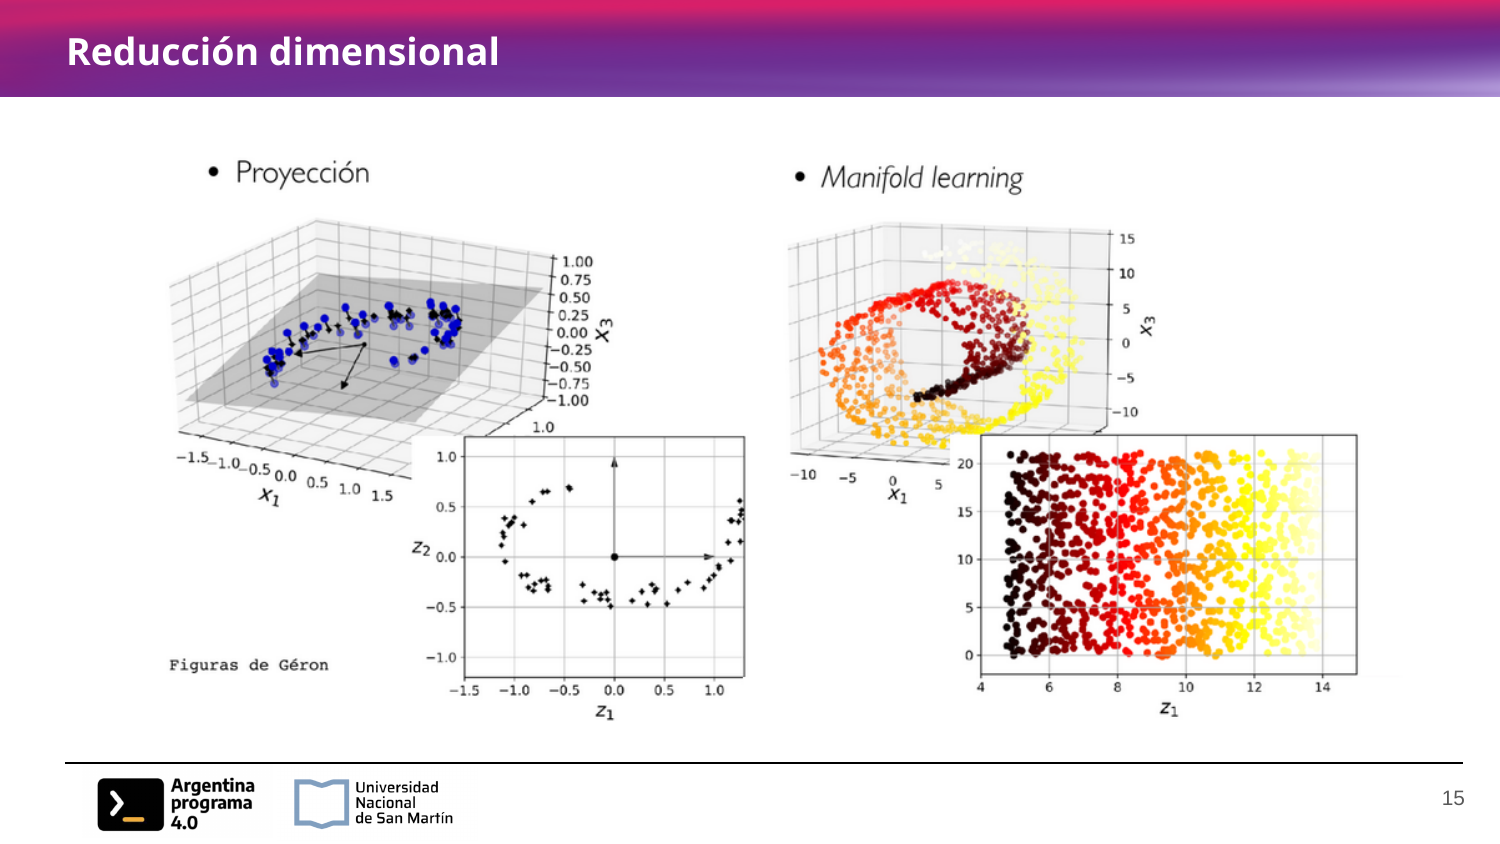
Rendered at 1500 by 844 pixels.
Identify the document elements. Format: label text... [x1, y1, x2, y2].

picture [0, 0, 1500, 97]
picture [277, 767, 478, 841]
title Reducción dimensional [51, 12, 1449, 88]
picture [138, 139, 1404, 722]
picture [82, 764, 273, 838]
slide_number ‹#› [1389, 764, 1480, 830]
